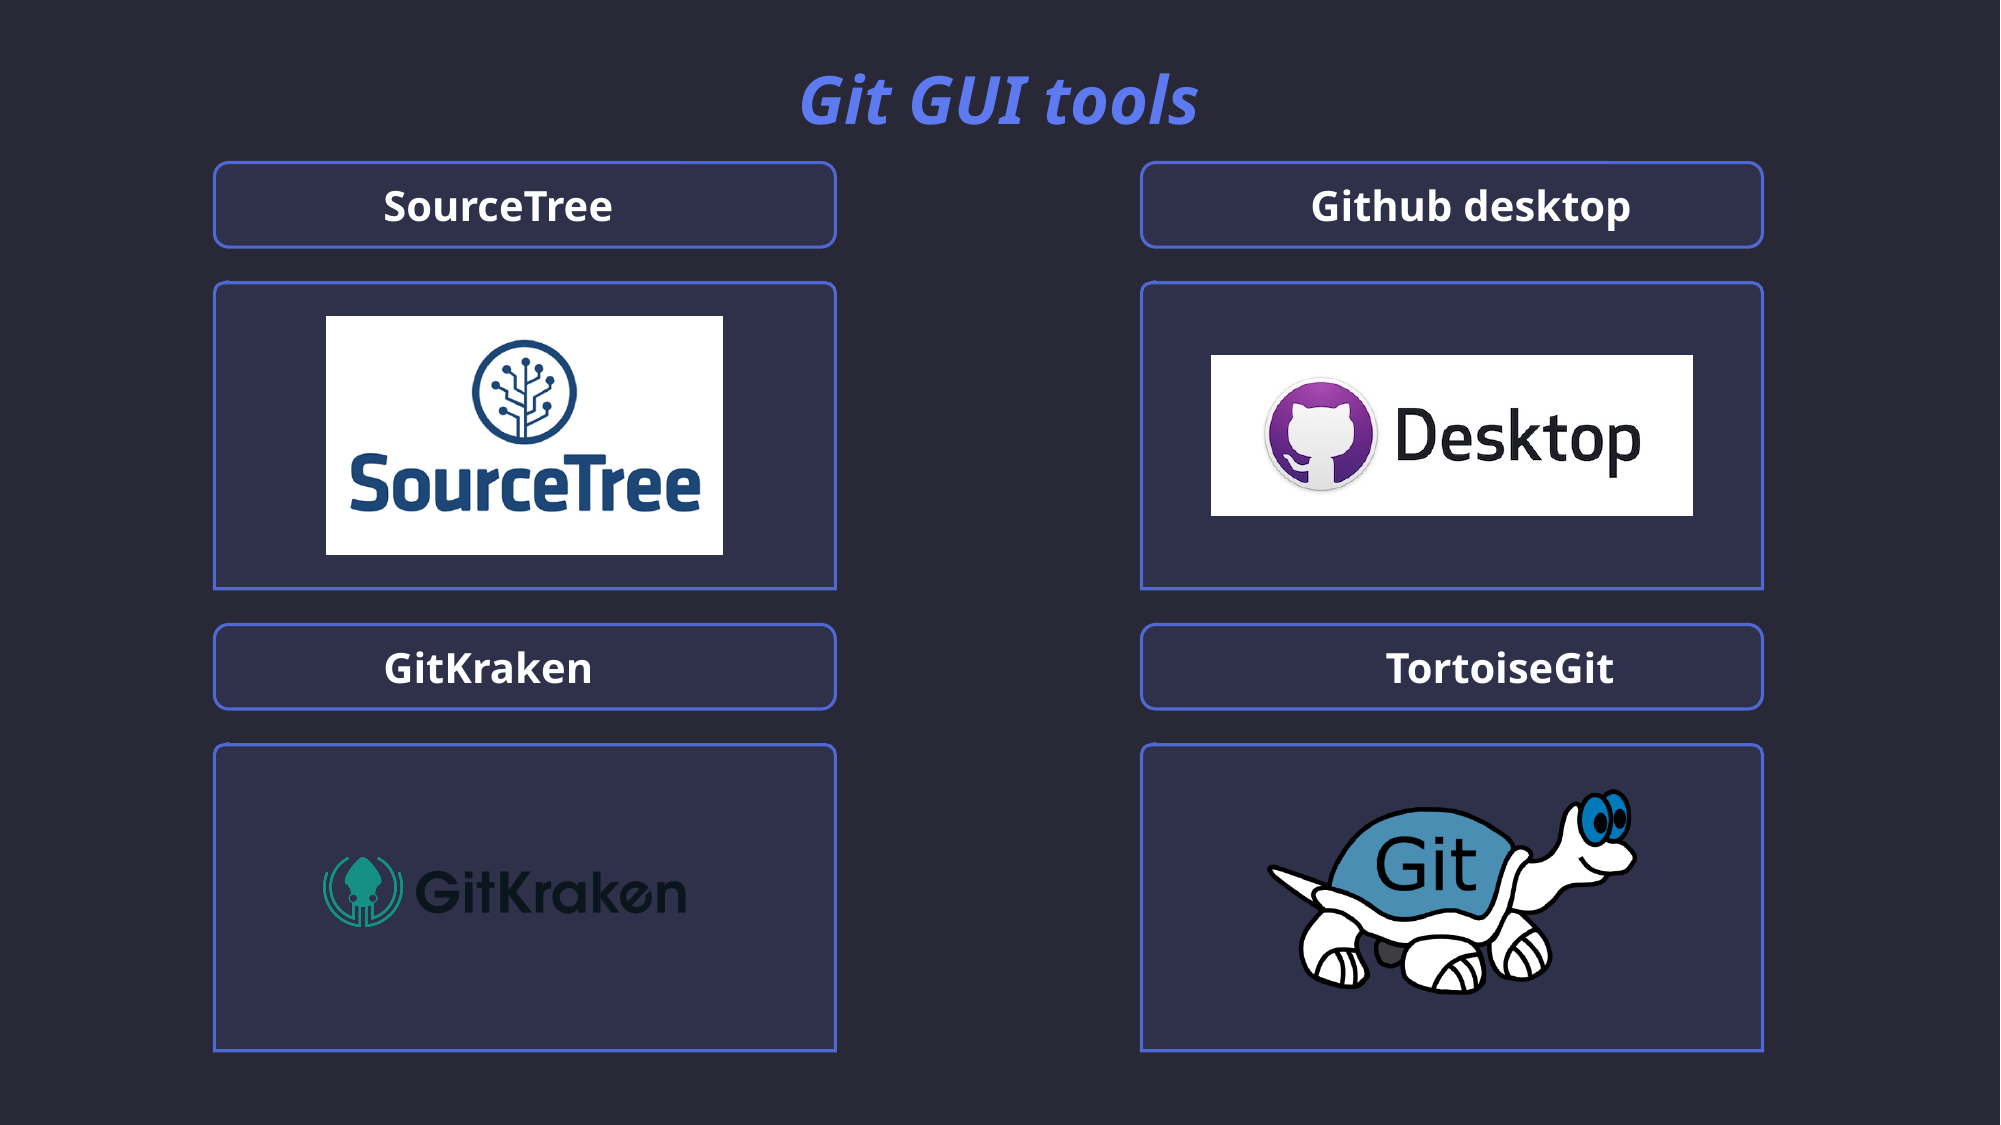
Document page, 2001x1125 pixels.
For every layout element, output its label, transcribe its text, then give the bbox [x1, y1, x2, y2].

picture [1211, 355, 1693, 516]
text_box Git GUI tools [546, 10, 1452, 146]
text_box [213, 280, 837, 590]
text_box Github desktop [1140, 161, 1764, 249]
text_box GitKraken [213, 623, 837, 711]
text_box [1140, 280, 1764, 590]
text_box SourceTree [213, 161, 837, 249]
picture [326, 316, 723, 555]
text_box TortoiseGit [1140, 623, 1764, 711]
picture [310, 841, 698, 943]
text_box [1140, 742, 1764, 1052]
text_box [213, 742, 837, 1052]
picture [1267, 789, 1637, 995]
